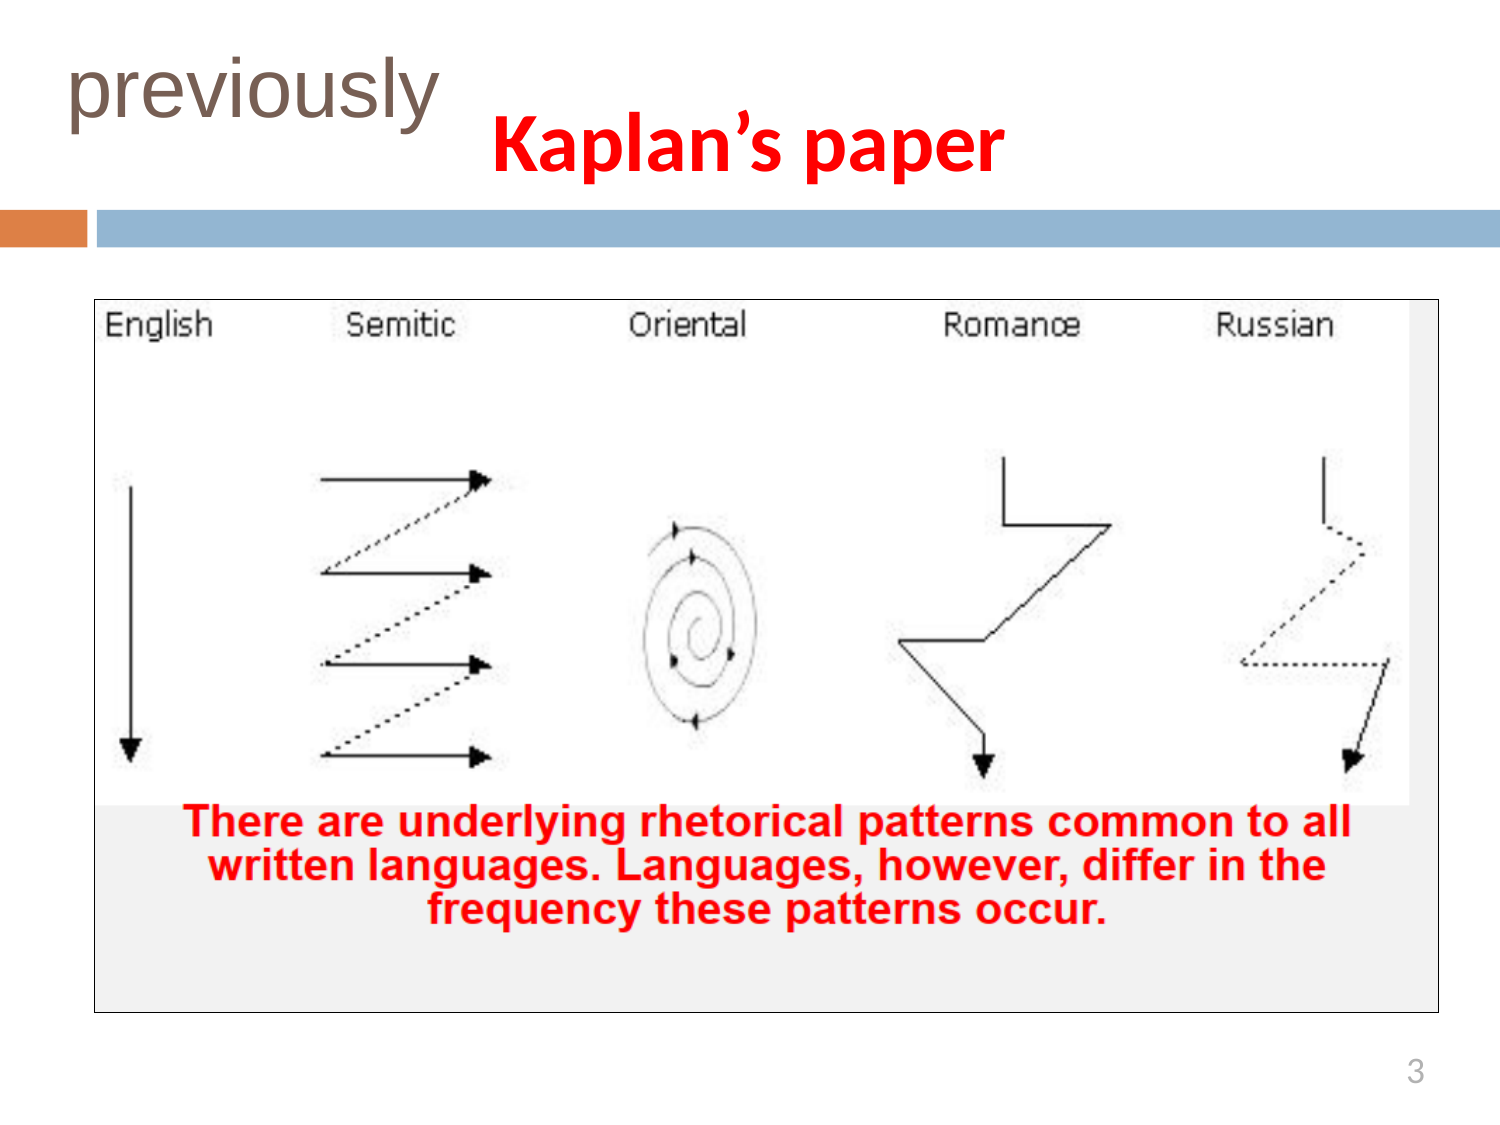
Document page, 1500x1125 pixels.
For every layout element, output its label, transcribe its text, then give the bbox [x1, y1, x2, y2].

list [93, 299, 1439, 1013]
title Kaplan’s paper [64, 79, 1436, 194]
text_box previously [64, 32, 717, 135]
slide_number 3 [1080, 1046, 1425, 1103]
